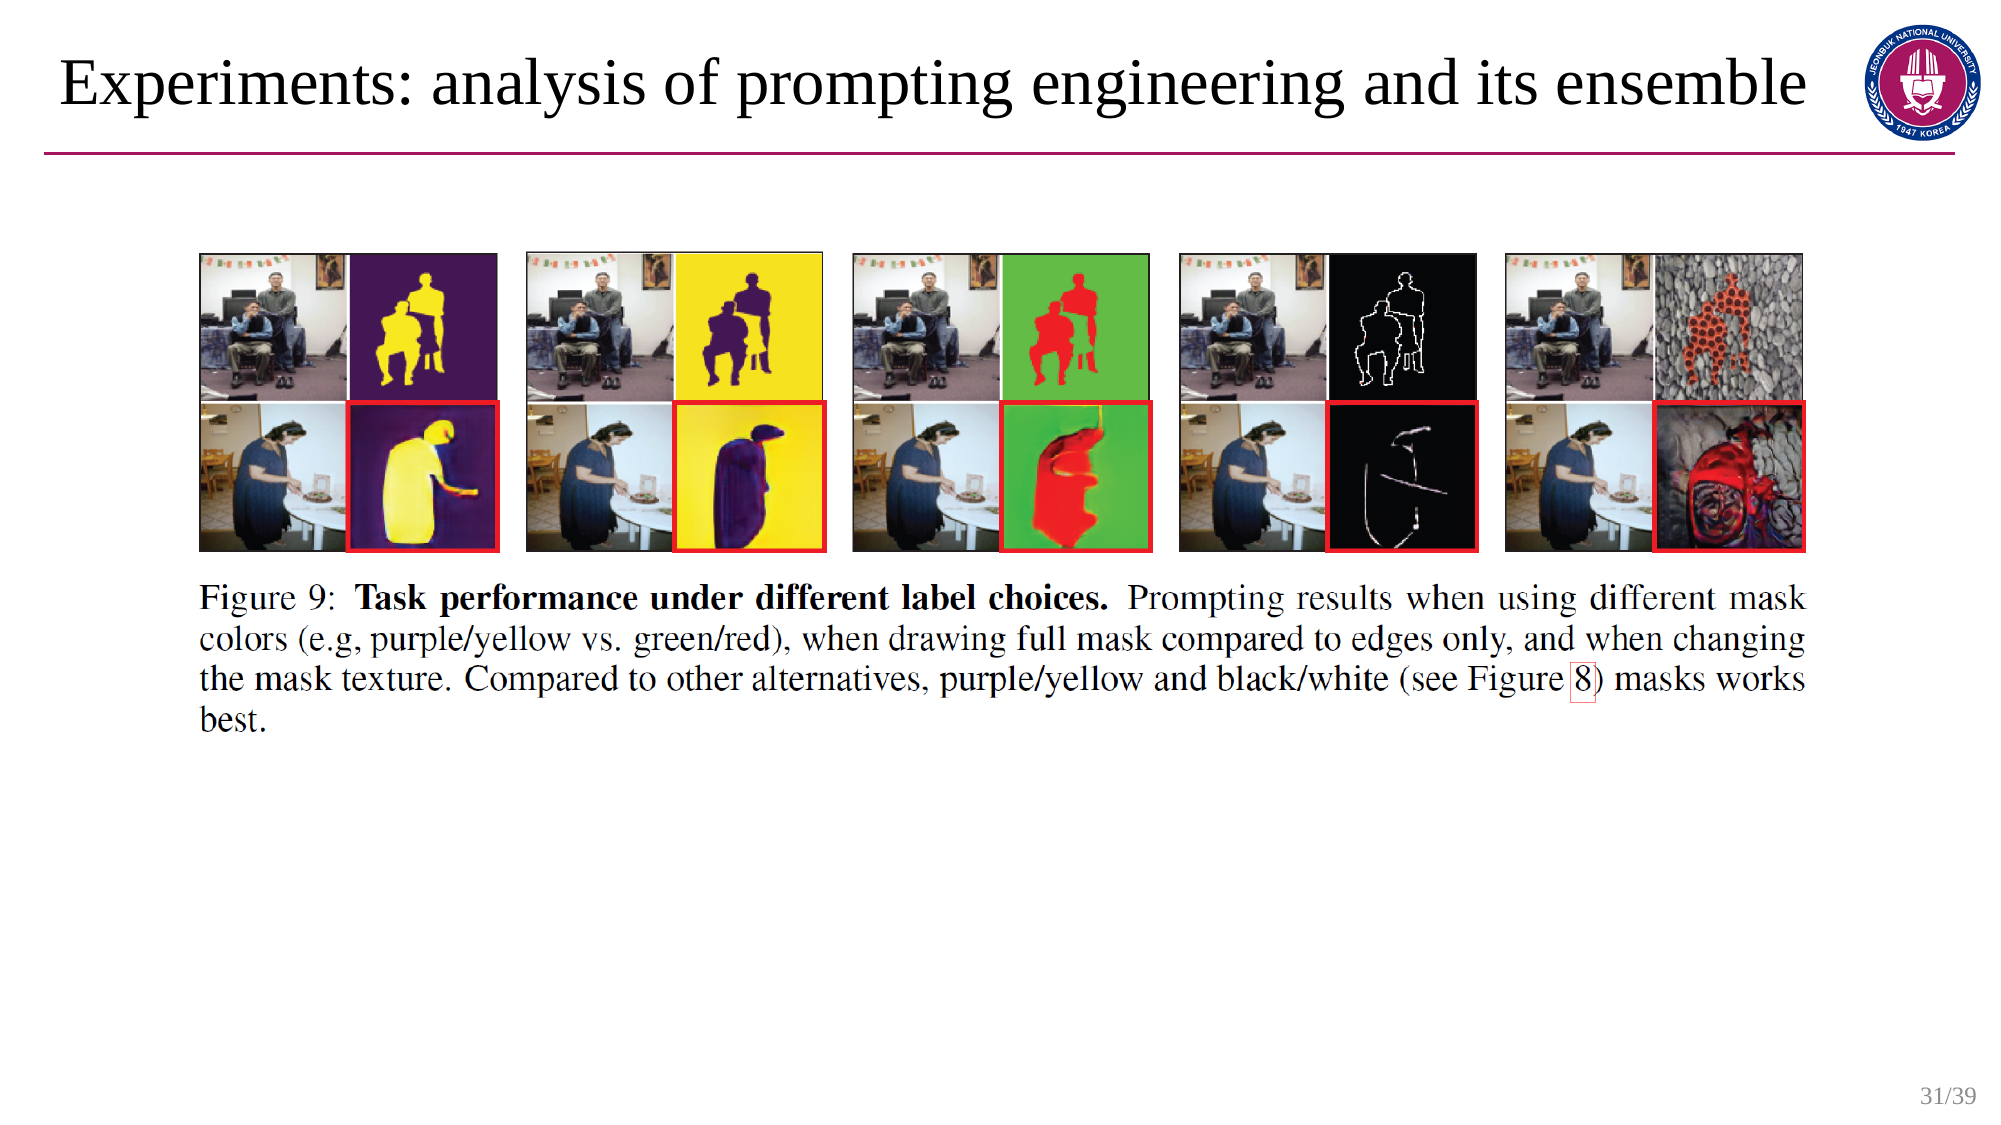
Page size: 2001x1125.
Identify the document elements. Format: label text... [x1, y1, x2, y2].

title Experiments: analysis of prompting engineering and its ensemble [44, 30, 1841, 136]
picture [183, 242, 1817, 748]
picture [1863, 23, 1982, 142]
slide_number 31 [1897, 1065, 2000, 1125]
